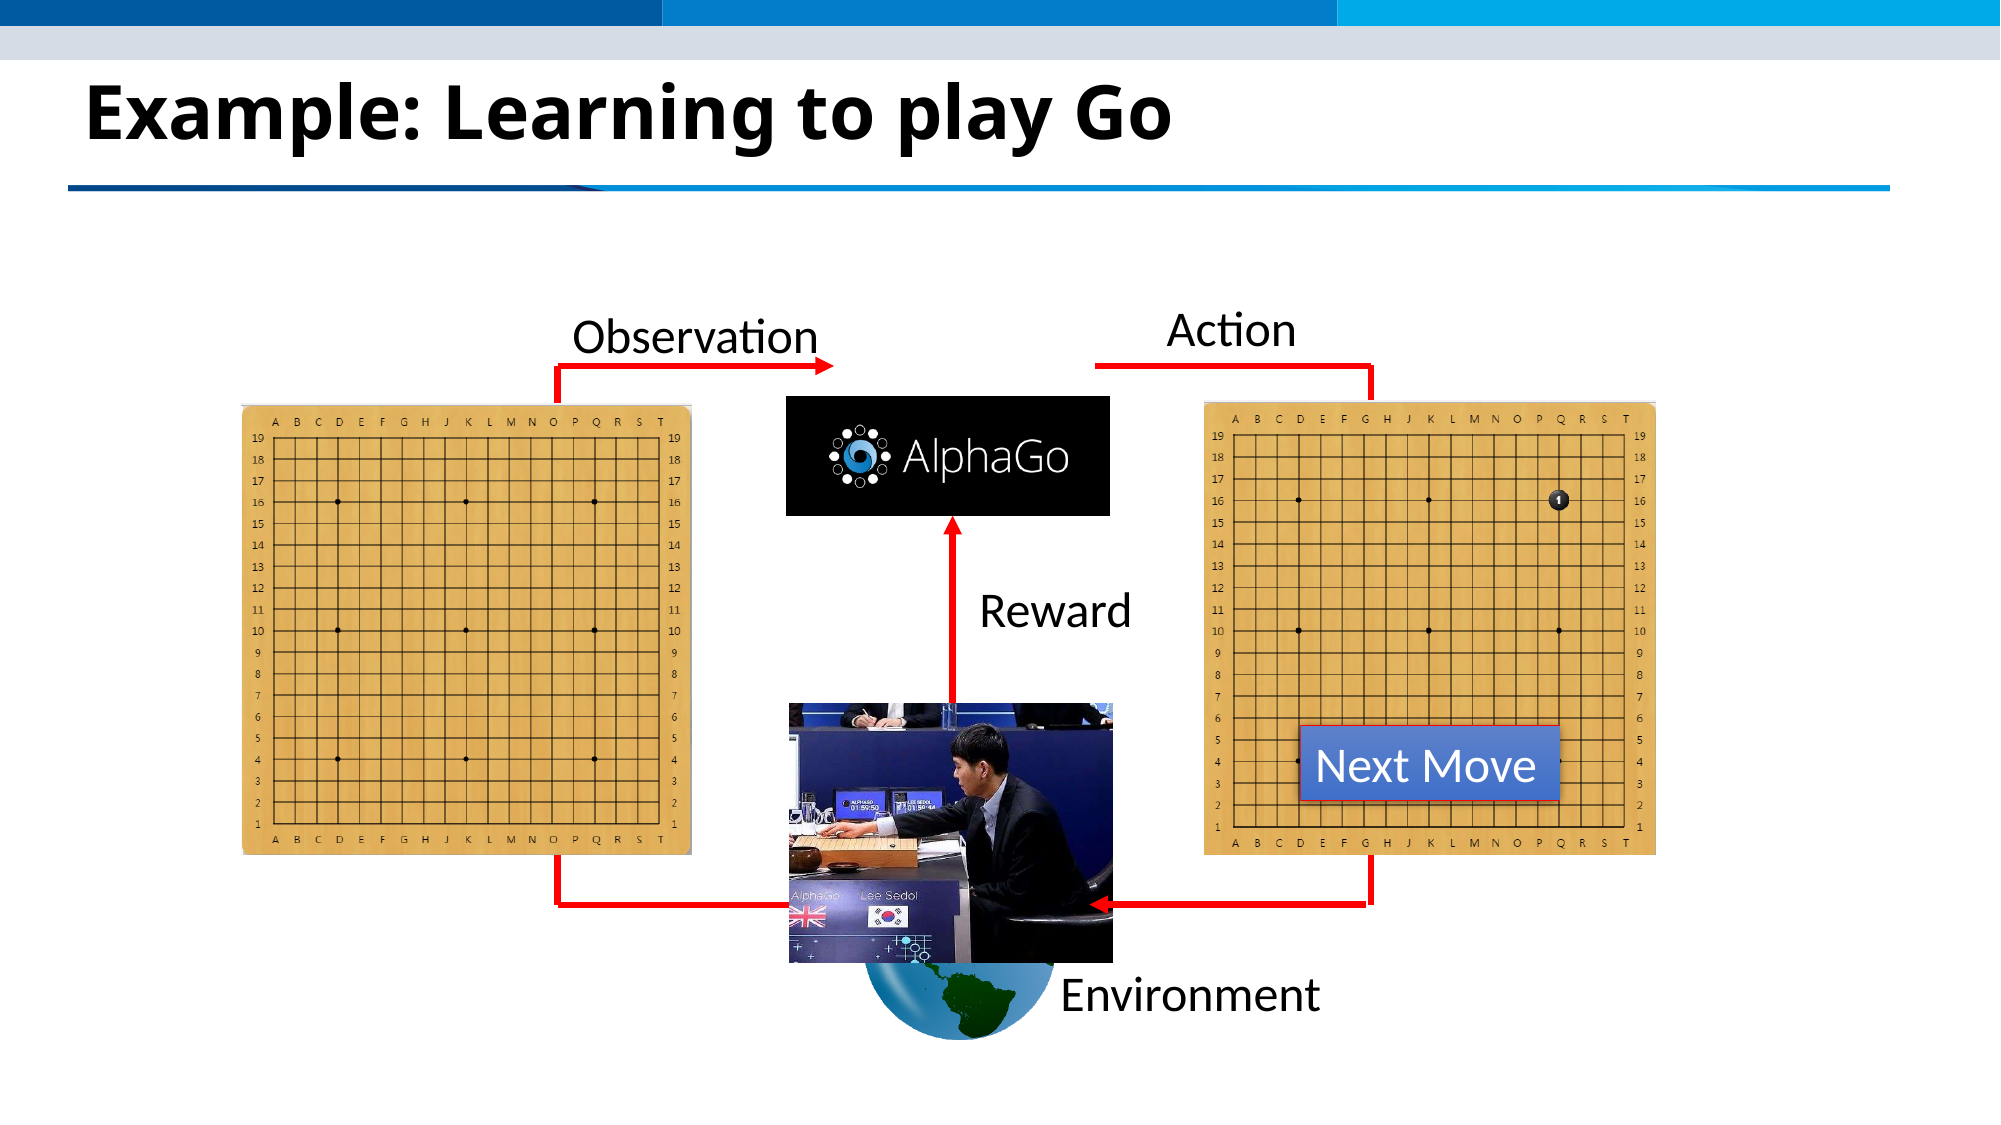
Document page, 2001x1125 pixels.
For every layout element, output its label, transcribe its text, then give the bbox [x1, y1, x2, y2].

text_box Environment [1056, 953, 1381, 1029]
picture [786, 396, 1110, 516]
text_box Reward [964, 570, 1182, 646]
title Example: Learning to play Go [68, 67, 1890, 167]
picture [68, 174, 1890, 199]
text_box Observation [536, 295, 856, 371]
picture [789, 703, 1113, 1040]
text_box Action [1122, 289, 1342, 365]
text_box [1204, 401, 1656, 855]
picture [240, 403, 692, 855]
